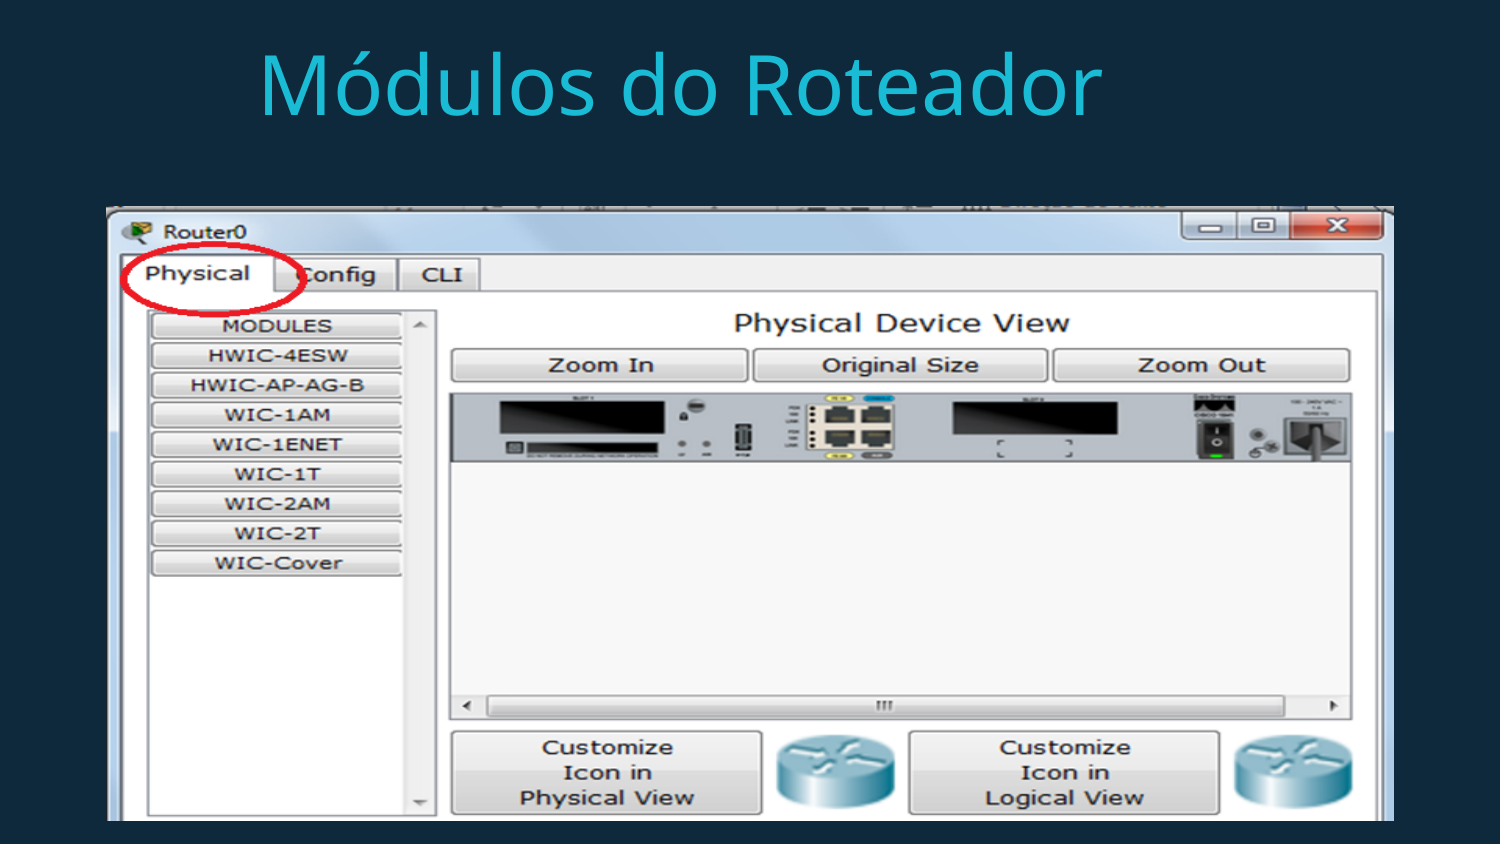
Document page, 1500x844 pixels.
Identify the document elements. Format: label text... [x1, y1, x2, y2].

picture [105, 206, 1394, 821]
title Módulos do Roteador [243, 40, 1368, 147]
